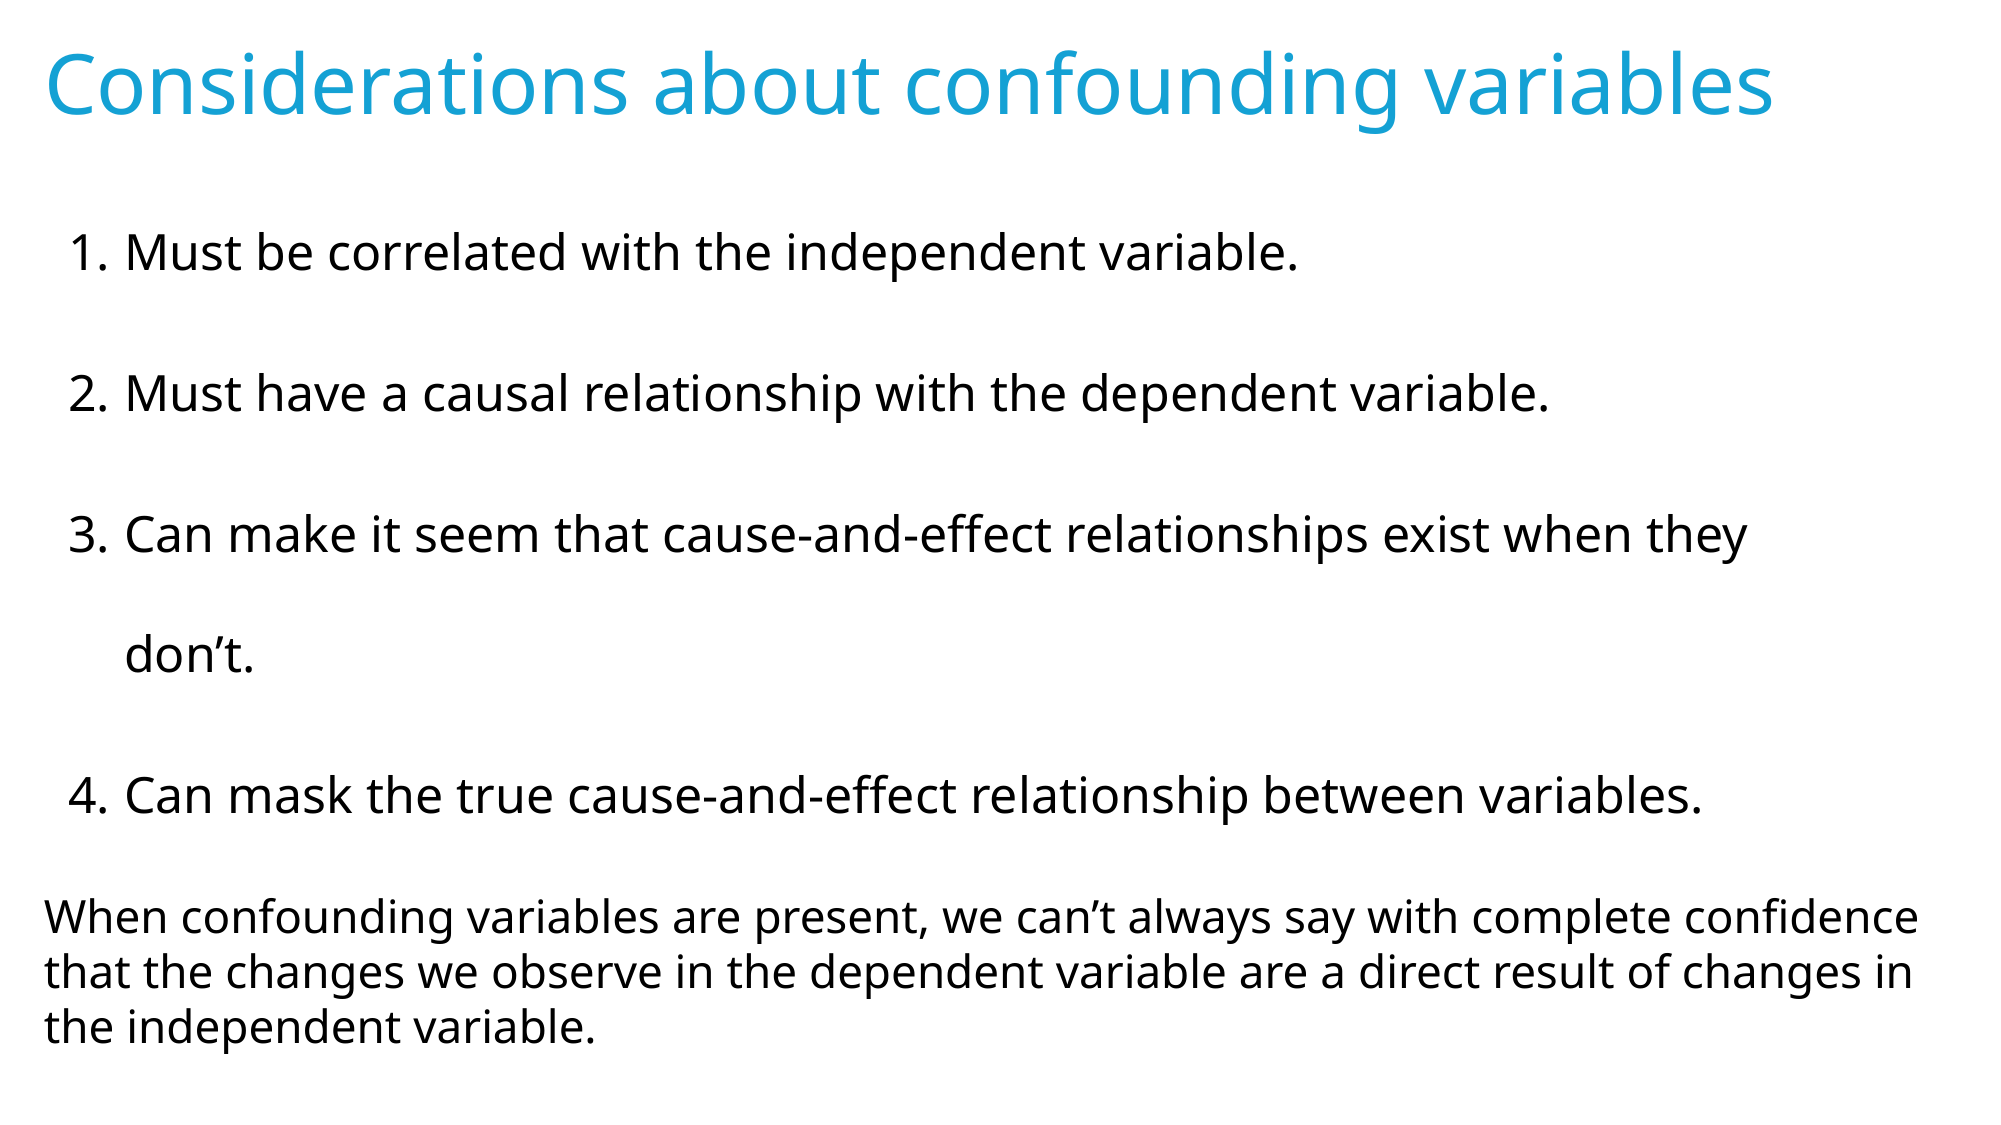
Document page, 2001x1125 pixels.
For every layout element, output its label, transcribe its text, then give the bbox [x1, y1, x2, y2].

text_box Must be correlated with the independent variable. Must have a causal relationship with the dependent variable. Can make it seem that cause-and-effect relationships exist when they don’t. Can mask the true cause-and-effect relationship between variables. [53, 153, 1886, 819]
text_box When confounding variables are present, we can’t always say with complete confidence that the changes we observe in the dependent variable are a direct result of changes in the independent variable. [29, 880, 2000, 1061]
text_box Considerations about confounding variables [29, 34, 1971, 178]
